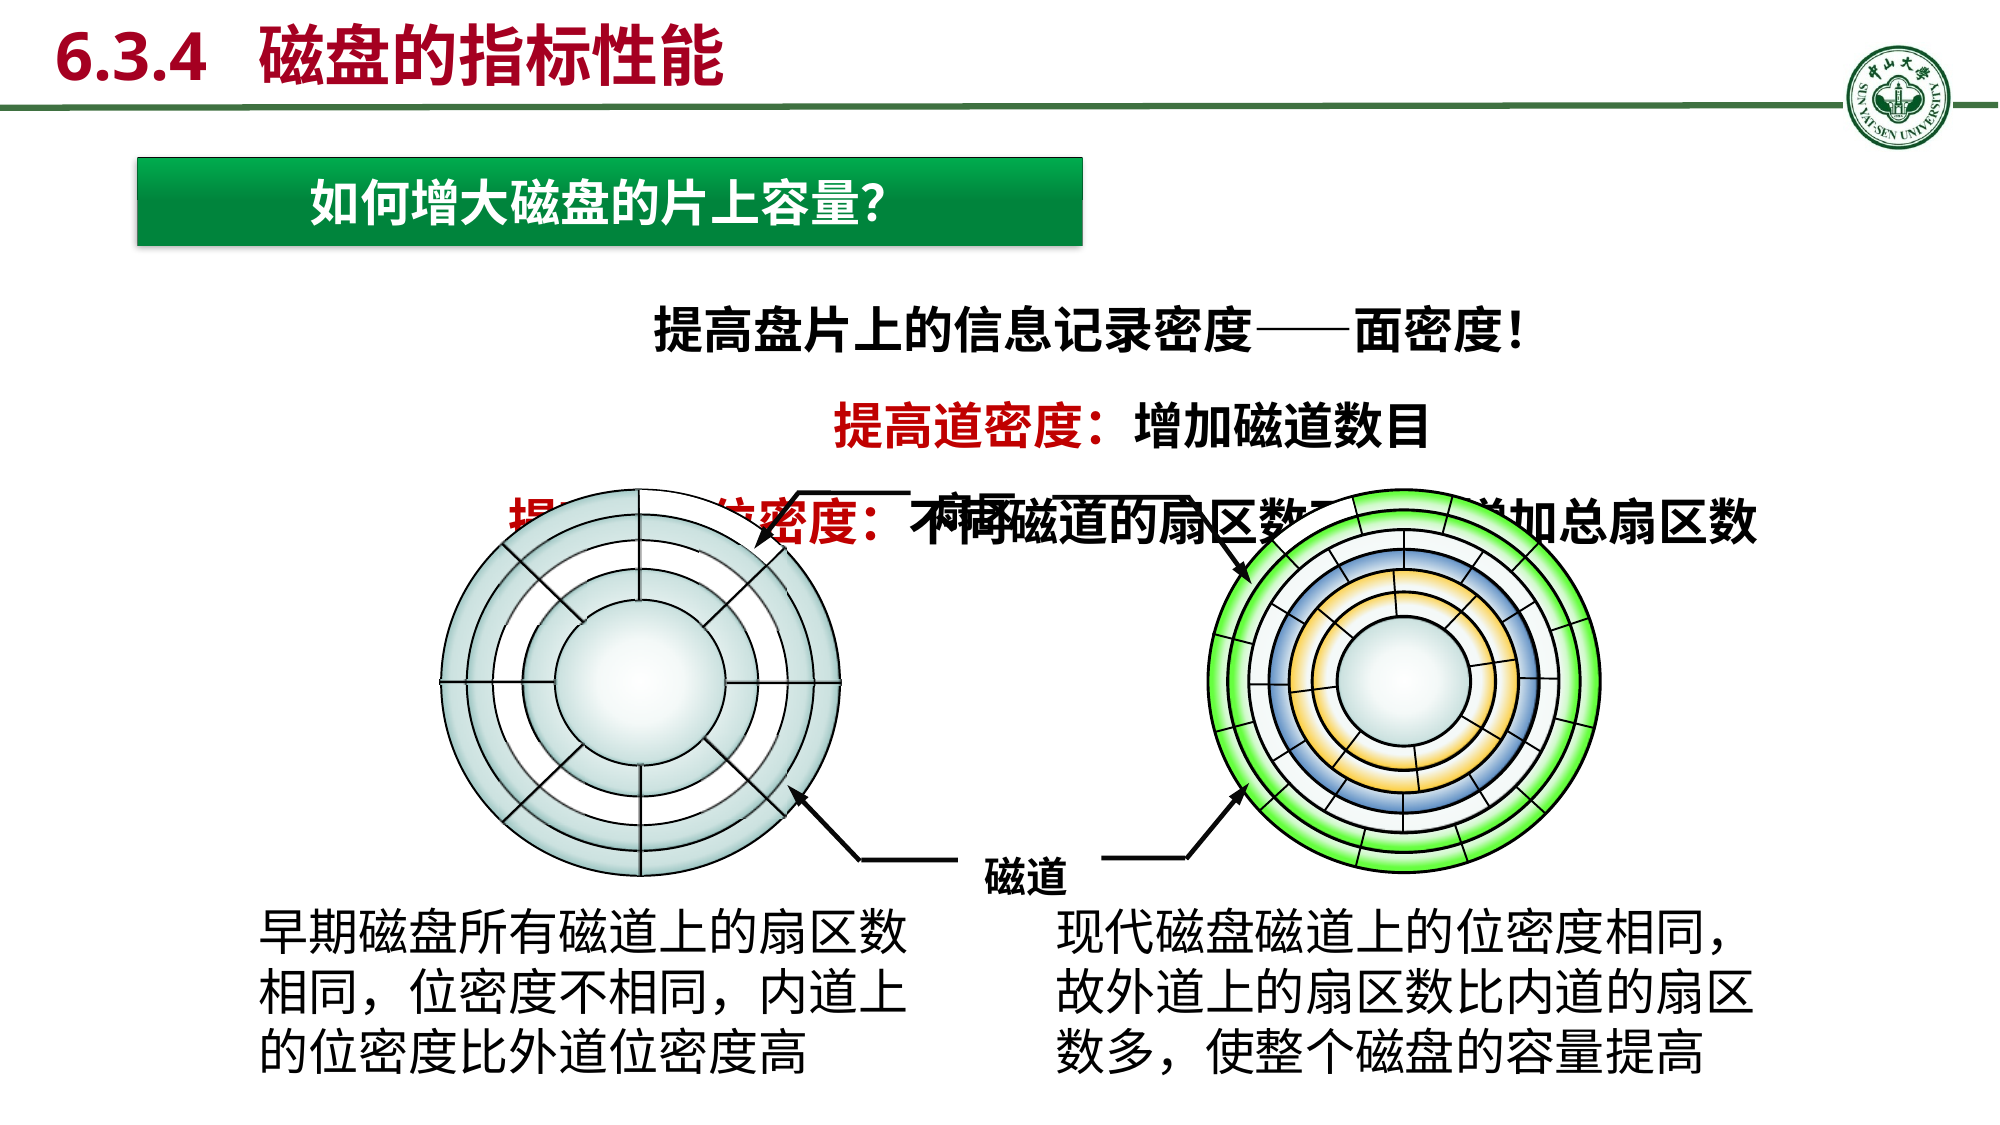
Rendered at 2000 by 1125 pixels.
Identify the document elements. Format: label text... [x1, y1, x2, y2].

picture [1843, 42, 1953, 152]
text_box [437, 455, 1603, 902]
text_box 如何增大磁盘的片上容量？ [137, 156, 1083, 246]
text_box 现代磁盘磁道上的位密度相同，故外道上的扇区数比内道的扇区数多，使整个磁盘的容量提高 [1040, 893, 1809, 1088]
list 提高盘片上的信息记录密度——面密度！ 提高道密度：增加磁道数目 提高平均位密度：不同磁道的扇区数不同，增加总扇区数 [208, 255, 2000, 908]
text_box 早期磁盘所有磁道上的扇区数相同，位密度不相同，内道上的位密度比外道位密度高 [243, 893, 963, 1088]
text_box 6.3.4 磁盘的指标性能 [40, 6, 1685, 102]
